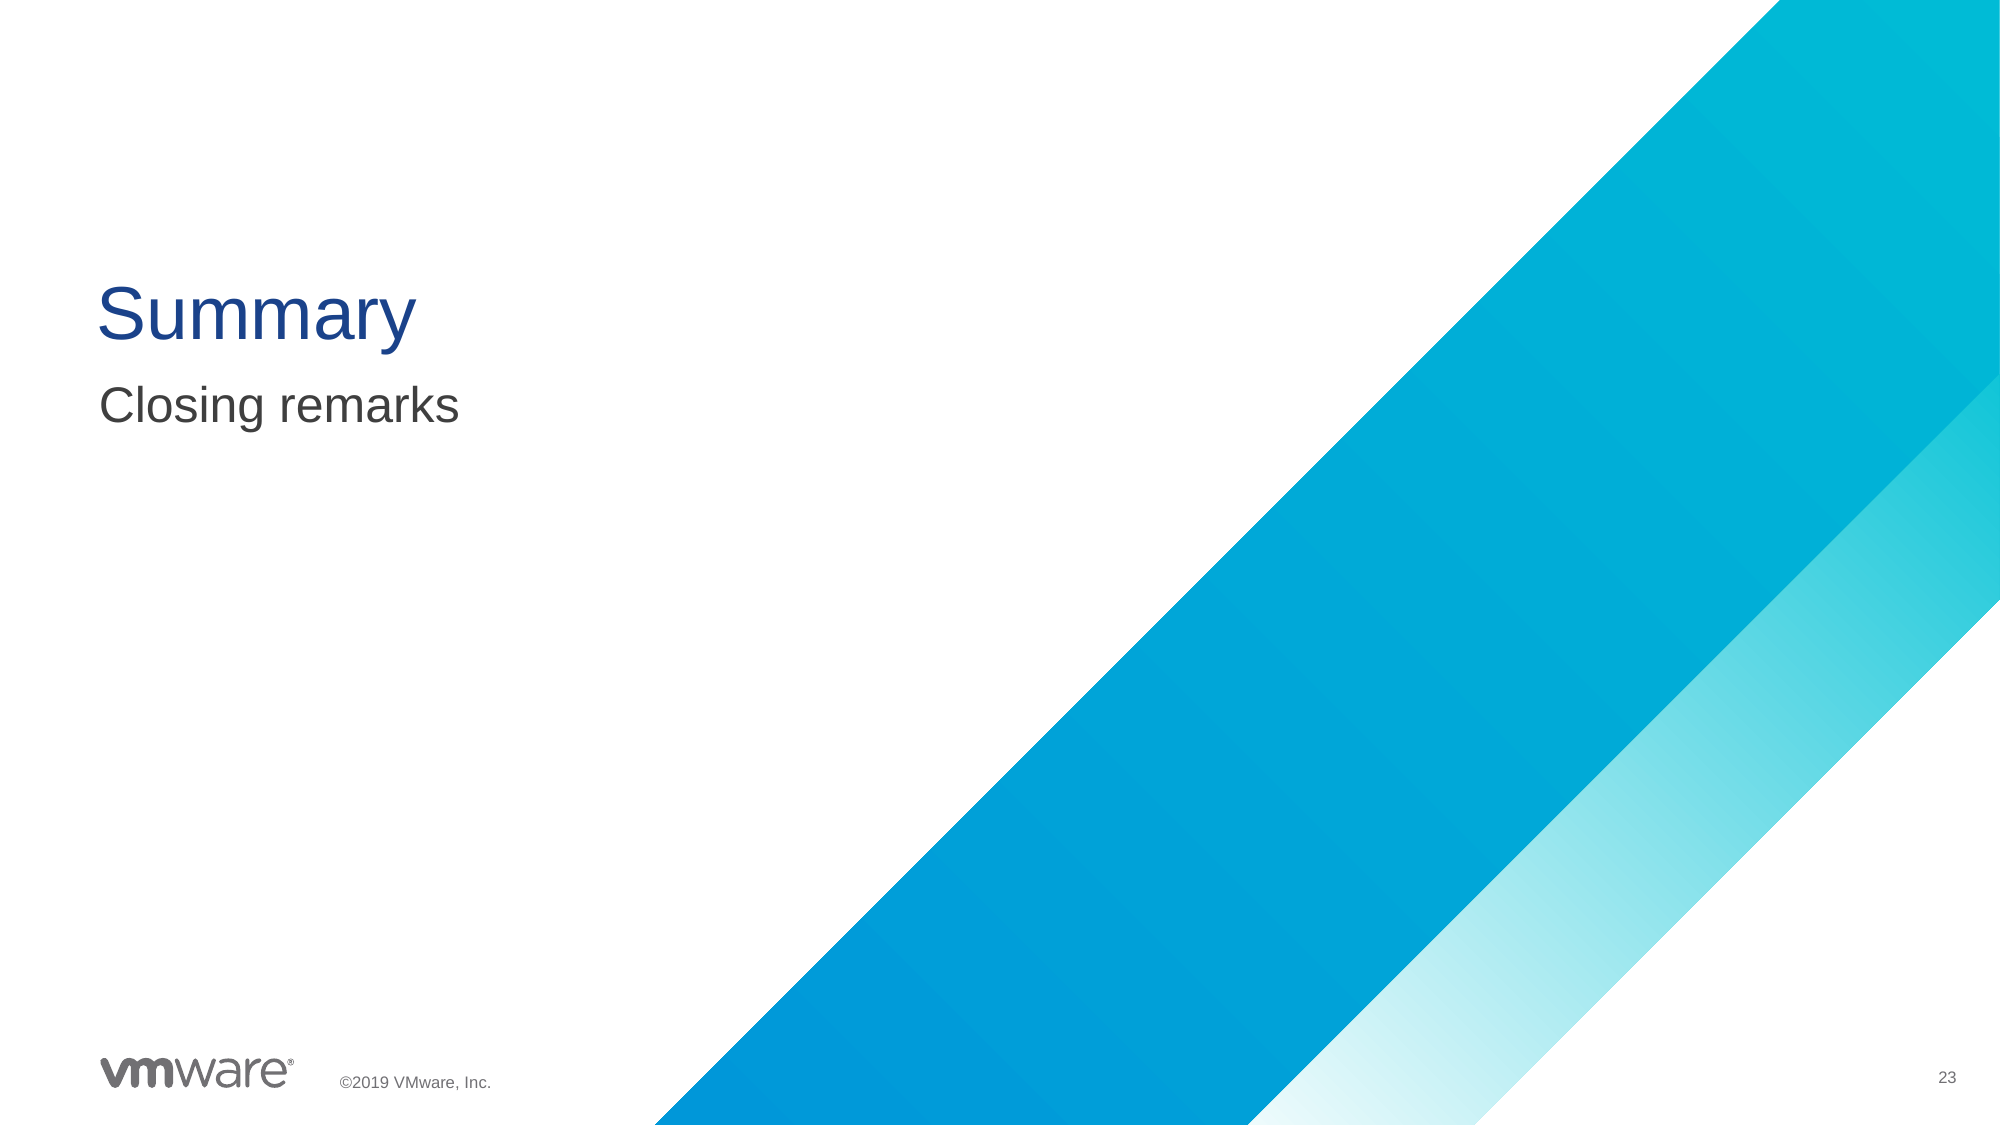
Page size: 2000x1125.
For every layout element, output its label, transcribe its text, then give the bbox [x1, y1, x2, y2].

title Summary [96, 154, 1151, 356]
subtitle Closing remarks [98, 371, 1151, 487]
